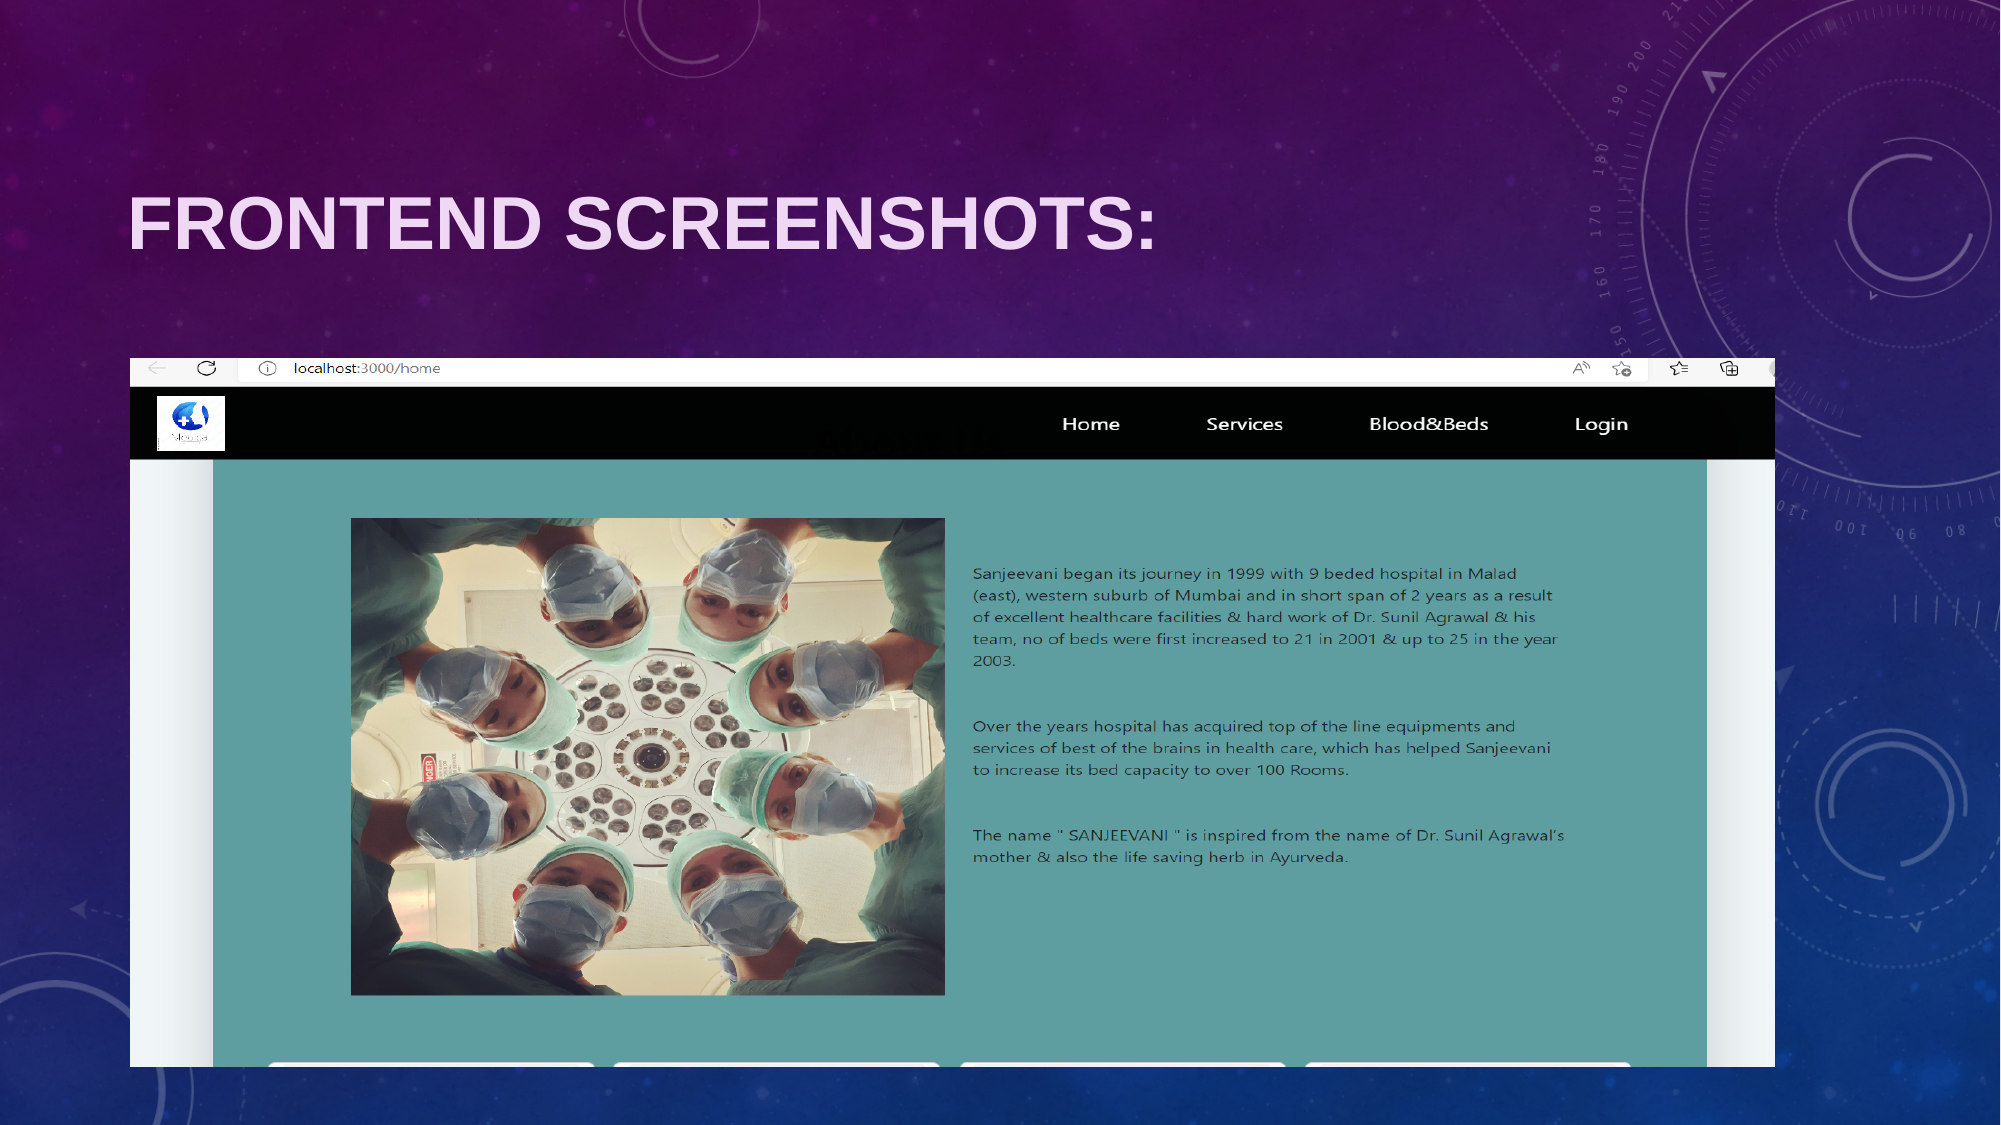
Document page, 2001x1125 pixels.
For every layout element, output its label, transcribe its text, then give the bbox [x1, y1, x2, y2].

title FRONTEND SCREENSHOTS: [112, 99, 1775, 339]
picture [0, 0, 2001, 1125]
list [129, 358, 1775, 1067]
